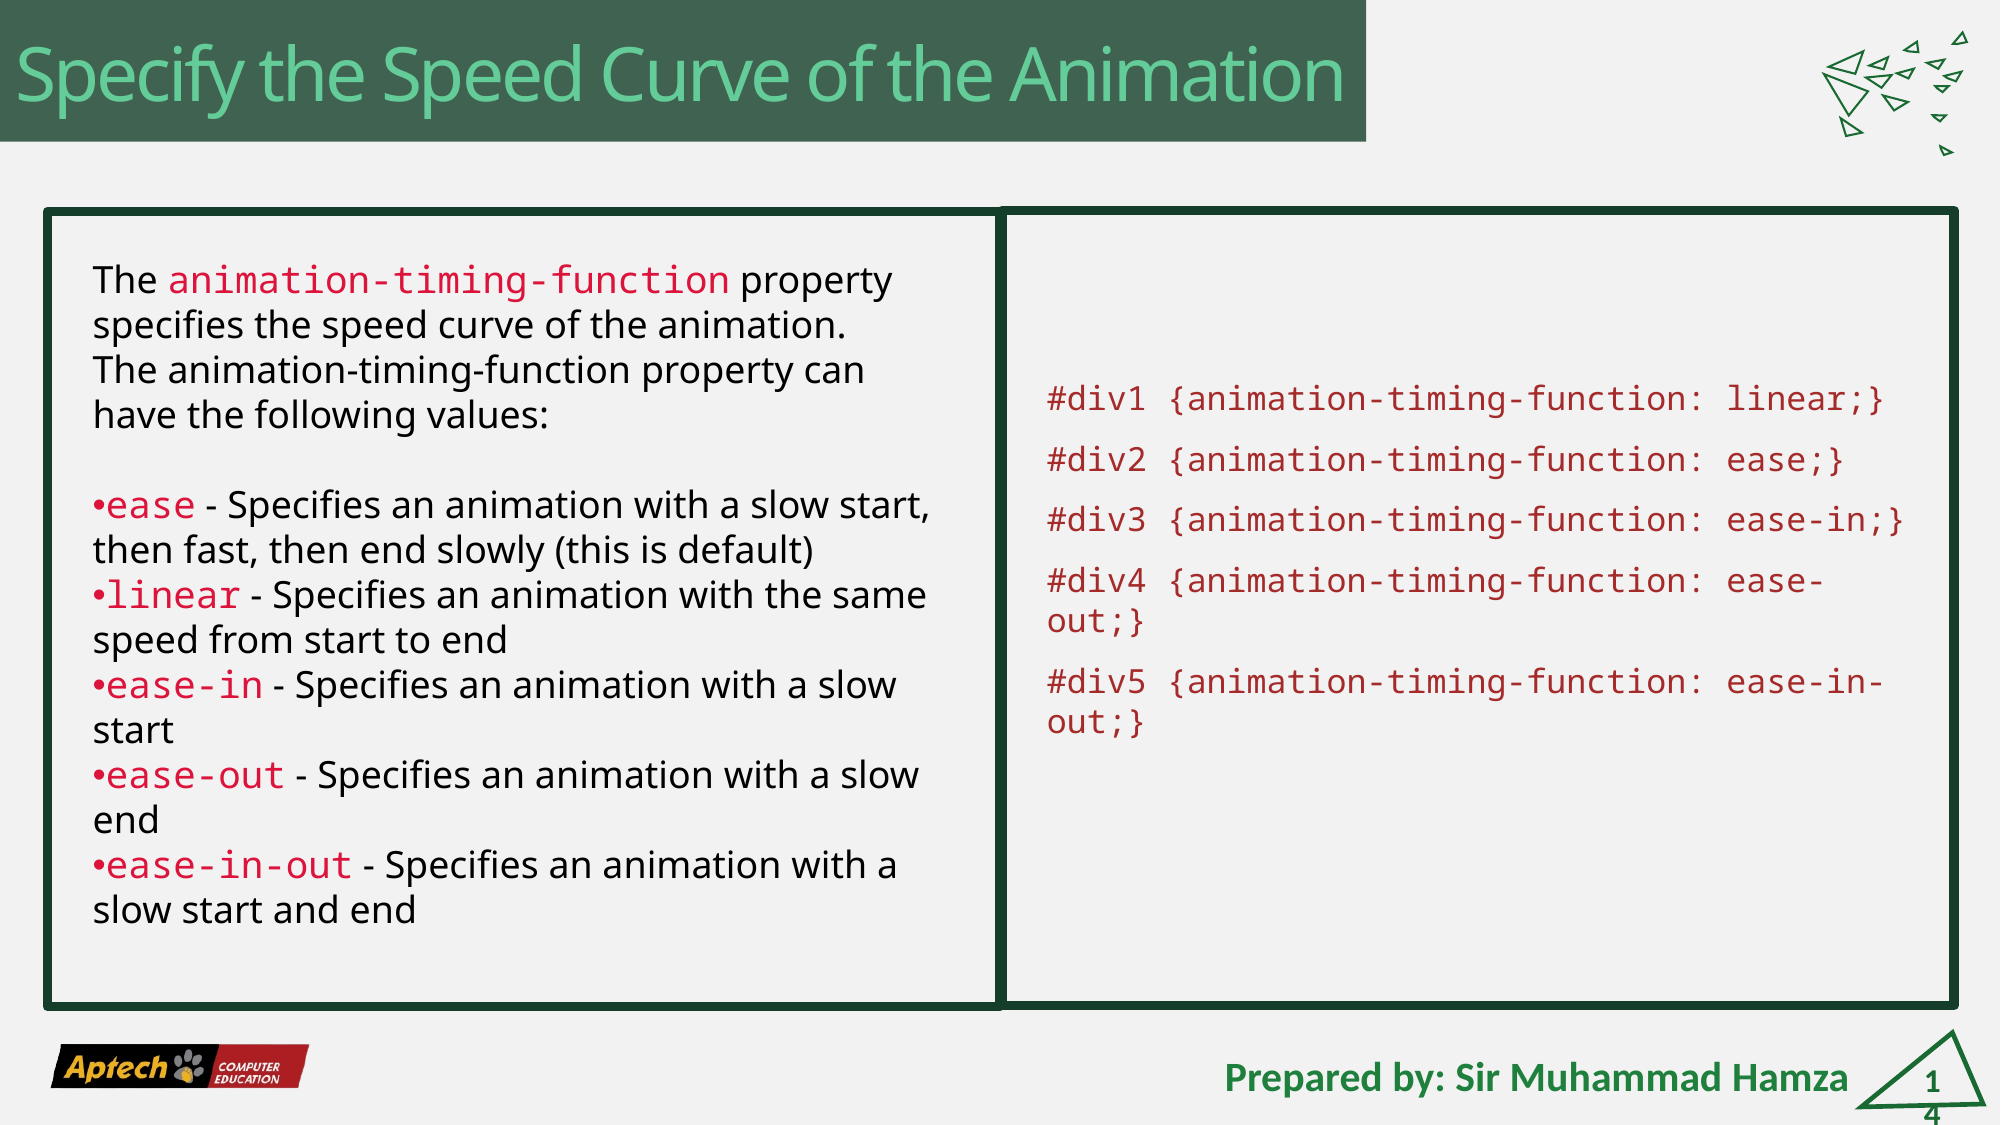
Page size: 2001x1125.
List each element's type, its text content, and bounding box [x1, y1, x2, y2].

text_box 14 [1908, 1106, 1957, 1120]
text_box #div1 {animation-timing-function: linear;} #div2 {animation-timing-function: ease;} #div3 {animation-timing-function: ease-in;} #div4 {animation-timing-function: ease-out;} #div5 {animation-timing-function: ease-in-out;} [1001, 210, 1955, 1006]
text_box The animation-timing-function property specifies the speed curve of the animation. The animation-timing-function property can have the following values: ease - Specifies an animation with a slow start, then fast, then end slowly (this is default) linear - Specifies an animation with the same speed from start to end ease-in - Specifies an animation with a slow start ease-out - Specifies an animation with a slow end ease-in-out - Specifies an animation with a slow start and end [47, 211, 1000, 1007]
text_box [1858, 1030, 1985, 1109]
text_box Prepared by: Sir Muhammad Hamza [1199, 1044, 1875, 1105]
text_box 14 [1908, 1037, 1944, 1066]
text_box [1821, 32, 1968, 156]
picture [47, 1037, 325, 1089]
text_box Specify the Speed Curve of the Animation [0, 0, 1367, 142]
